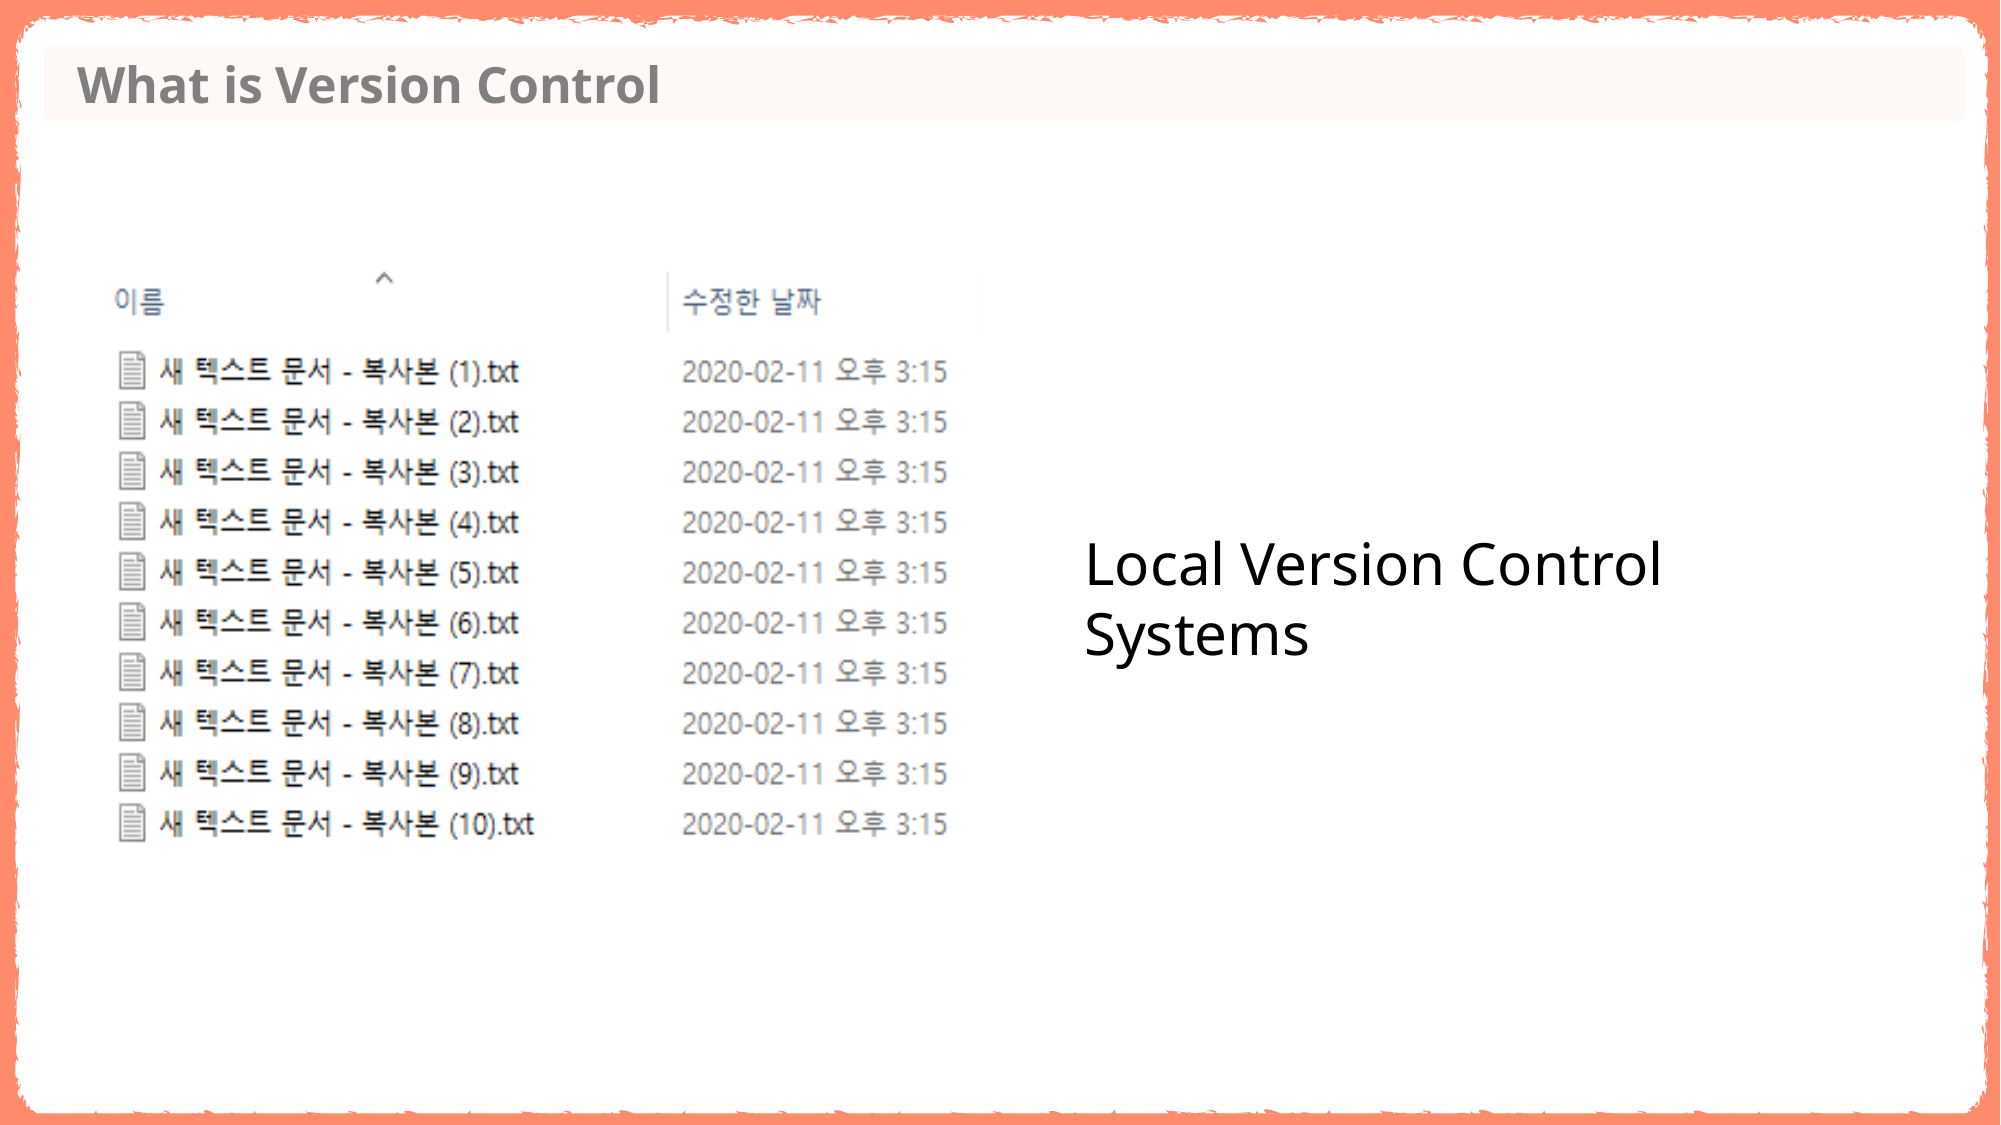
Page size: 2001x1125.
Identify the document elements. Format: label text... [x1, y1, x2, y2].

text_box What is Version Control [42, 44, 1967, 124]
picture [77, 263, 981, 864]
text_box [0, 0, 2000, 1125]
text_box Local Version Control Systems [1069, 519, 1911, 675]
